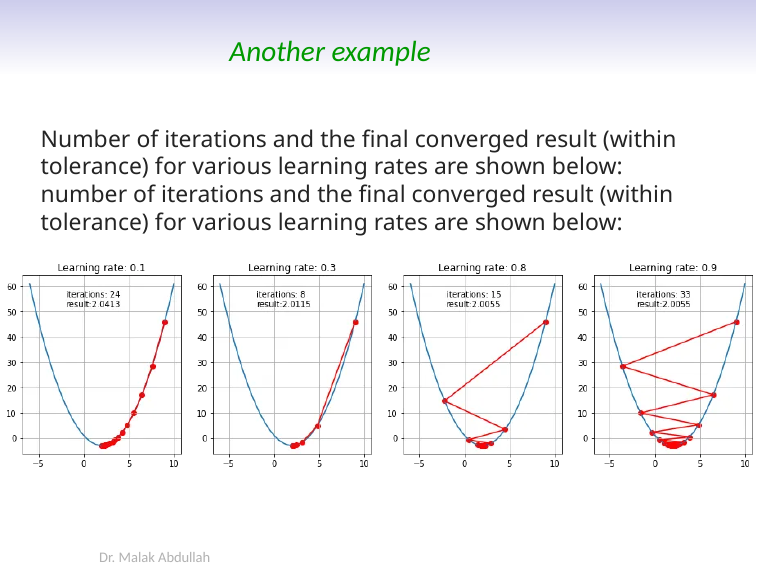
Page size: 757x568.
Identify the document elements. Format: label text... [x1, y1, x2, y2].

picture [0, 0, 756, 74]
title Another example [229, 32, 508, 103]
footer Dr. Malak Abdullah [0, 548, 332, 566]
picture [0, 257, 757, 474]
list Number of iterations and the final converged result (within tolerance) for various learning rates are shown below: number of iterations and the final converged result (within tolerance) for various learning rates are shown below: [40, 124, 696, 236]
